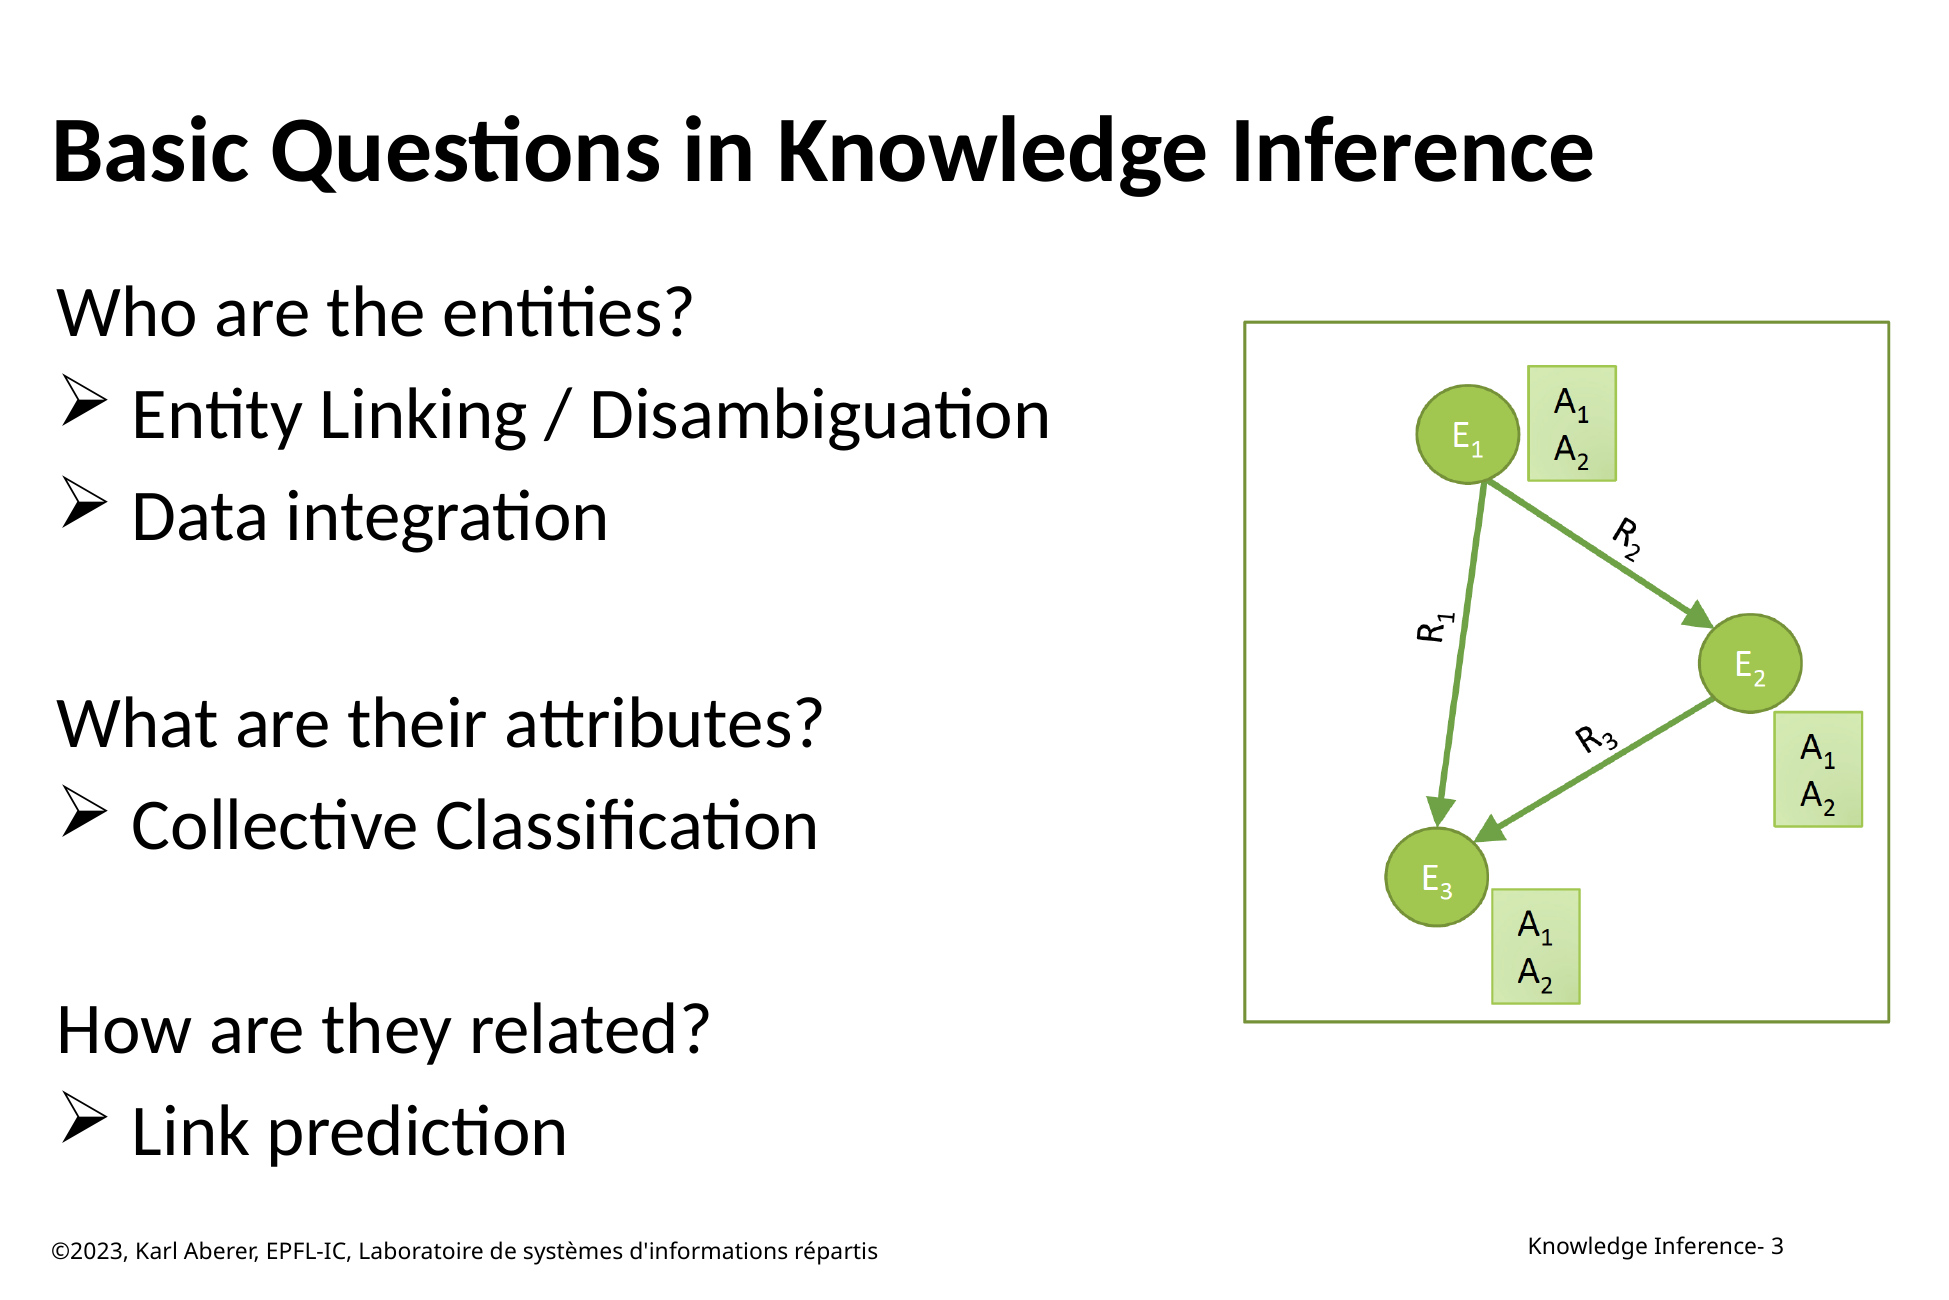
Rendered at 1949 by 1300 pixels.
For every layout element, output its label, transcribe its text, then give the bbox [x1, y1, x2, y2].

footer ©2023, Karl Aberer, EPFL-IC, Laboratoire de systèmes d'informations répartis [32, 1227, 1284, 1271]
title Basic Questions in Knowledge Inference [32, 57, 1803, 232]
list Who are the entities? Entity Linking / Disambiguation Data integration What are their attributes? Collective Classification How are they related? Link prediction [37, 253, 1809, 1208]
picture [1188, 295, 1949, 1070]
